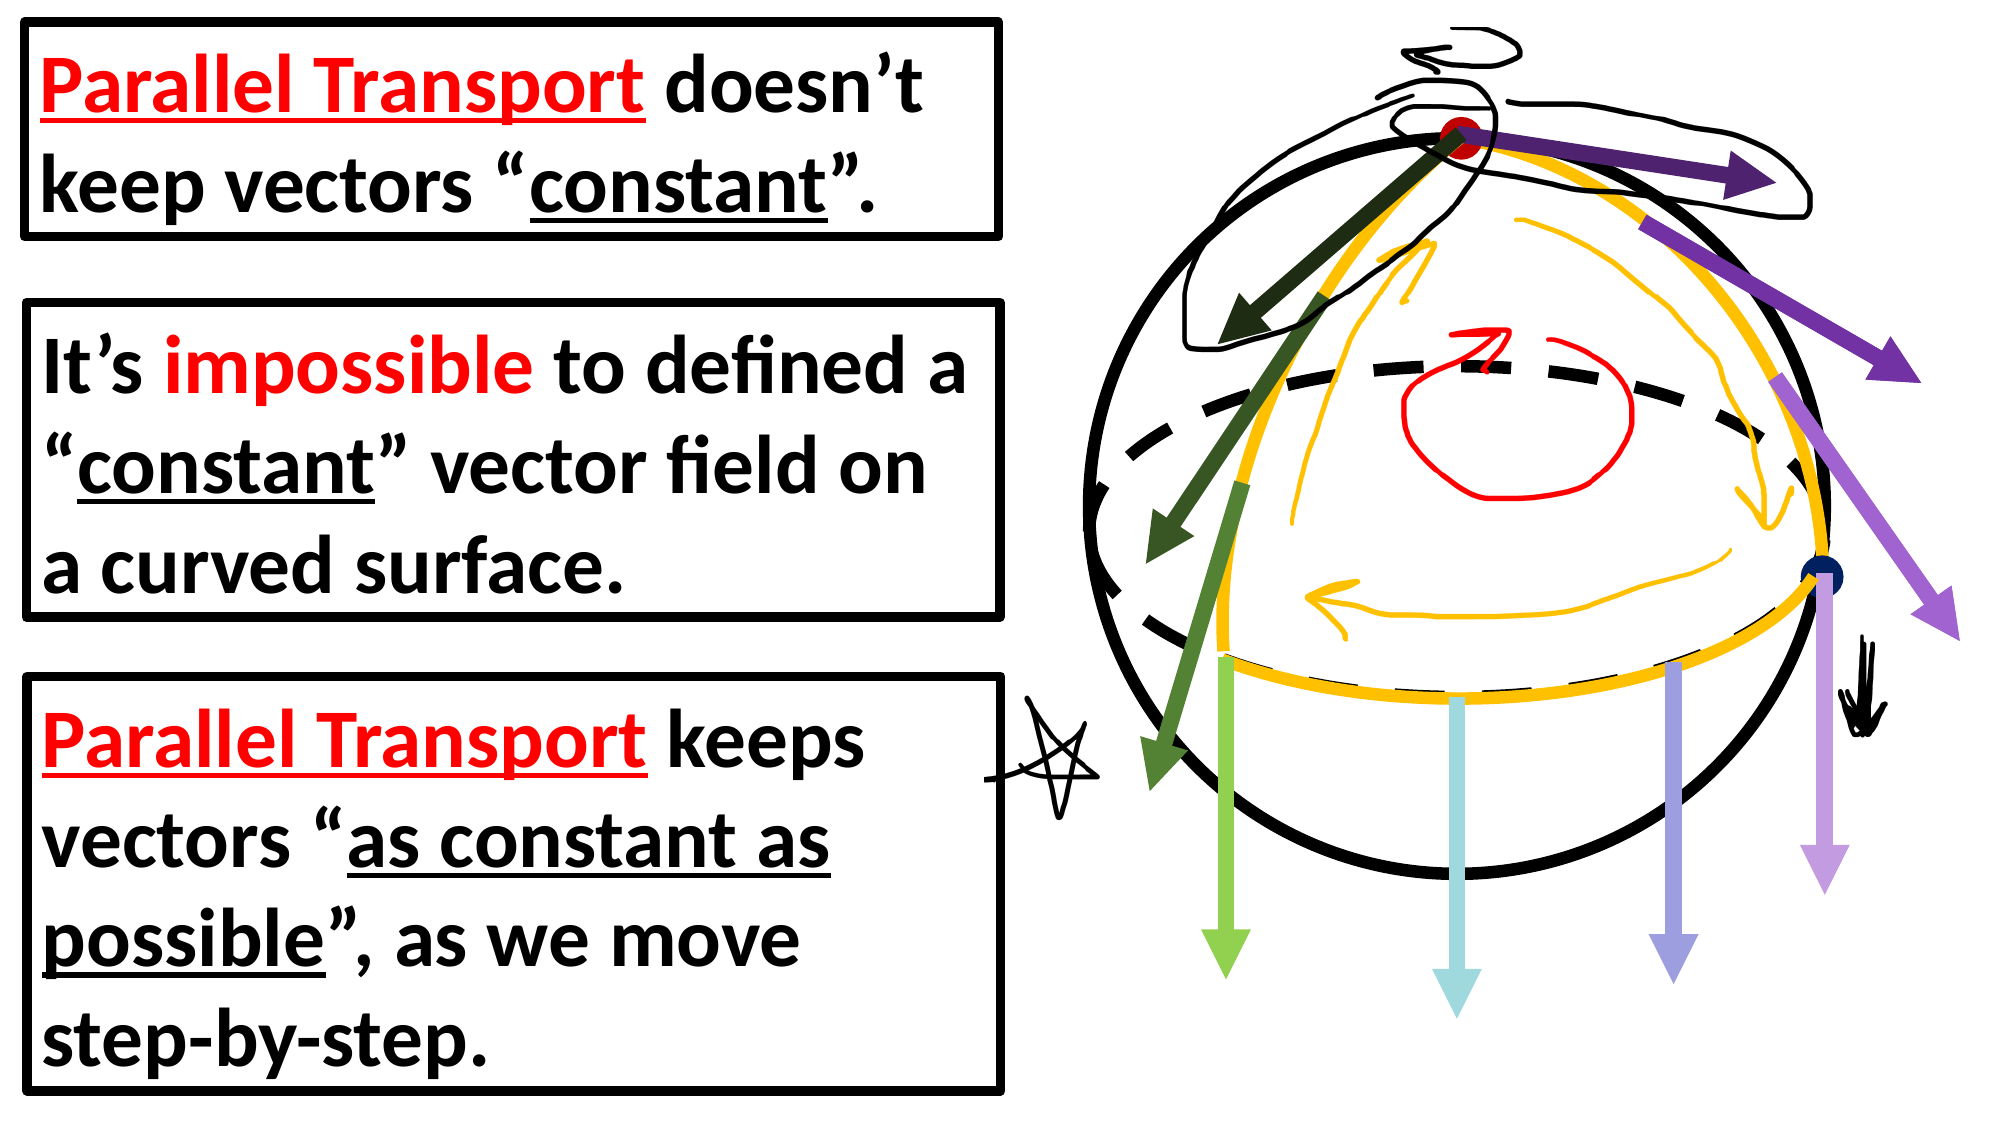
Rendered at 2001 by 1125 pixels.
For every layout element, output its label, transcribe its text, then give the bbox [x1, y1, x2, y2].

text_box It’s impossible to defined a “constant” vector field on a curved surface. [26, 302, 984, 618]
text_box Parallel Transport doesn’t keep vectors “constant”. [24, 21, 999, 237]
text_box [1089, 117, 1943, 937]
text_box Parallel Transport keeps vectors “as constant as possible”, as we move step-by-step. [27, 676, 1001, 1091]
picture [984, 27, 1896, 829]
